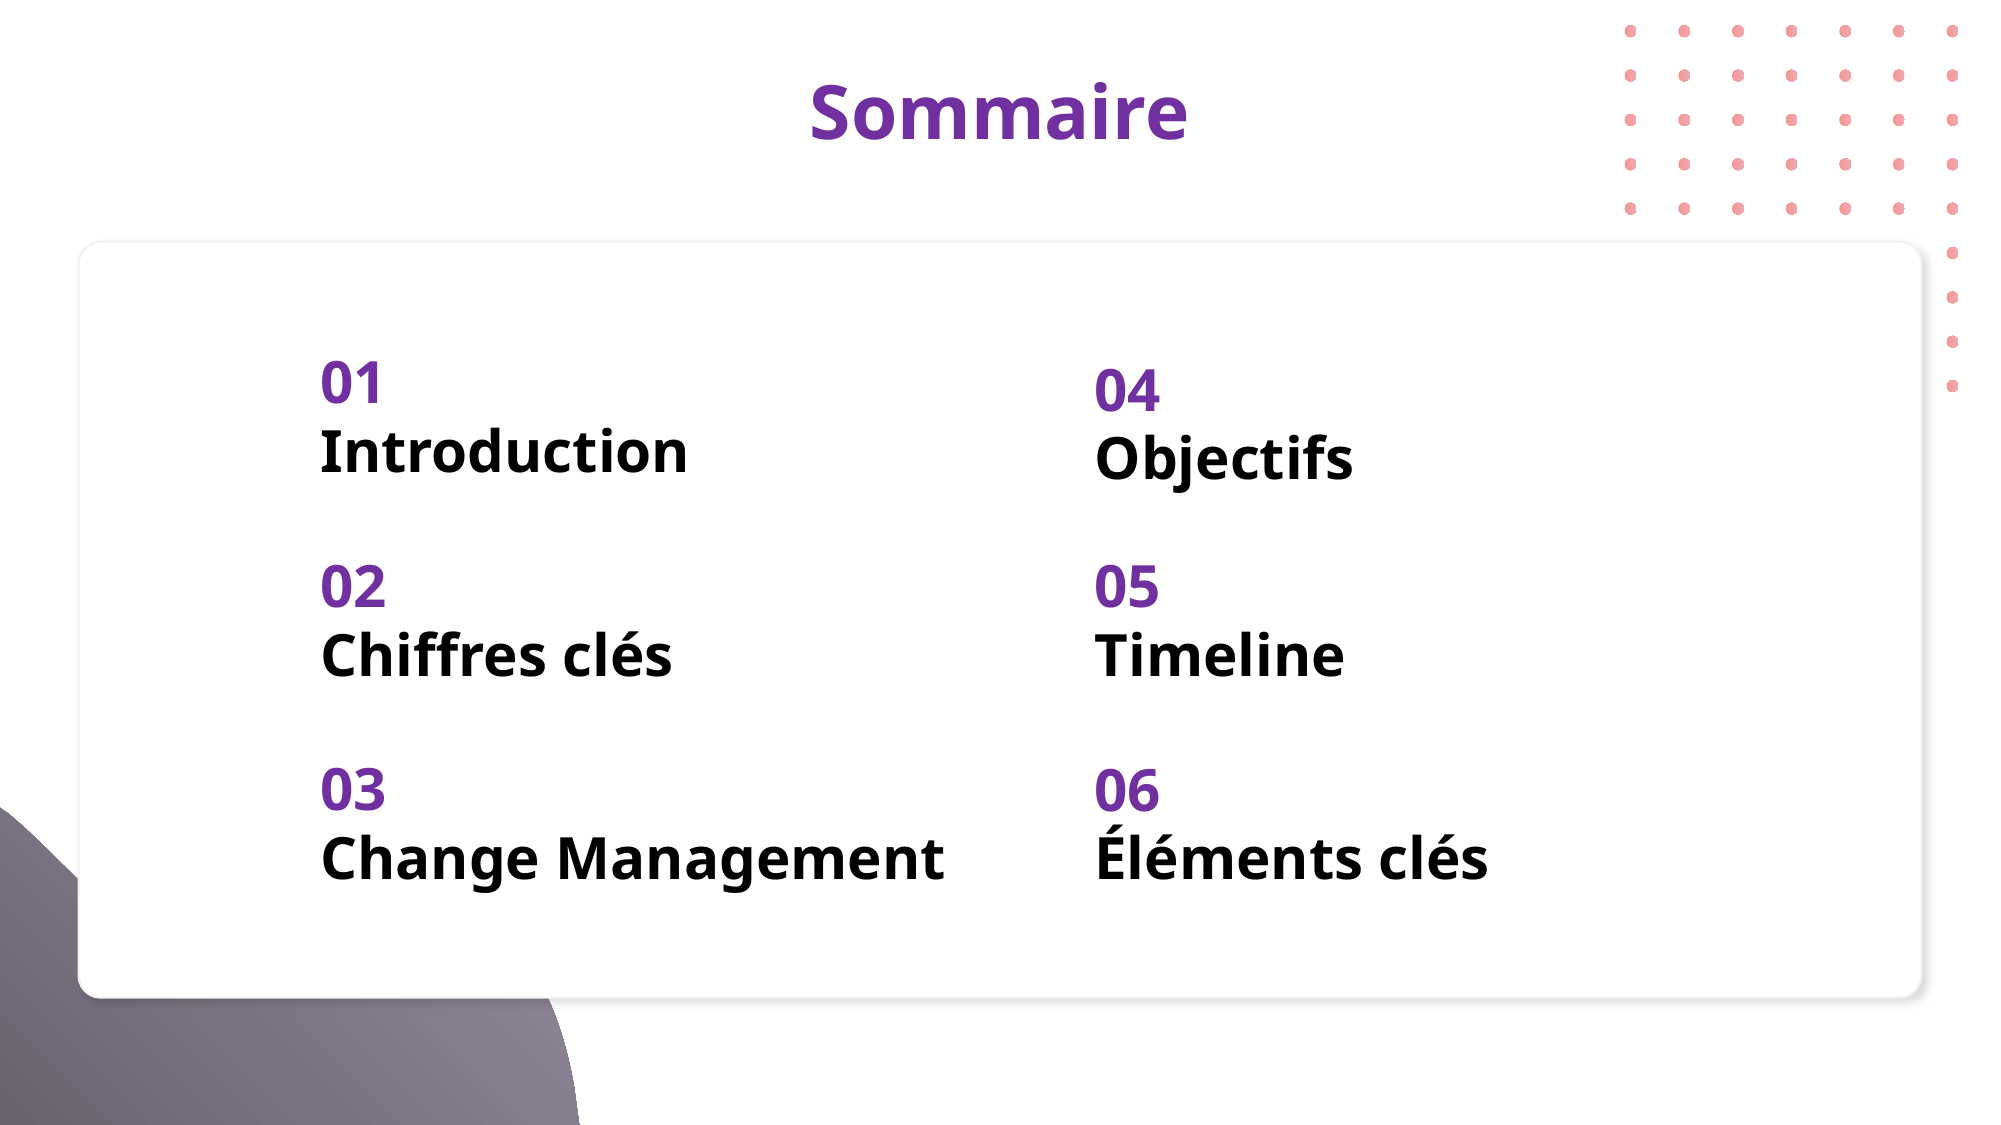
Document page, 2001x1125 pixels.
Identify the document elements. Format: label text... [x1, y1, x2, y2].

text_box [305, 744, 1030, 900]
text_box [1079, 541, 1571, 696]
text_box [1079, 745, 1571, 900]
title Sommaire [542, 21, 1458, 209]
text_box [1624, 25, 2000, 392]
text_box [1079, 345, 1786, 500]
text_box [305, 337, 895, 493]
text_box [0, 807, 580, 1125]
text_box [77, 240, 1923, 999]
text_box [305, 541, 926, 697]
